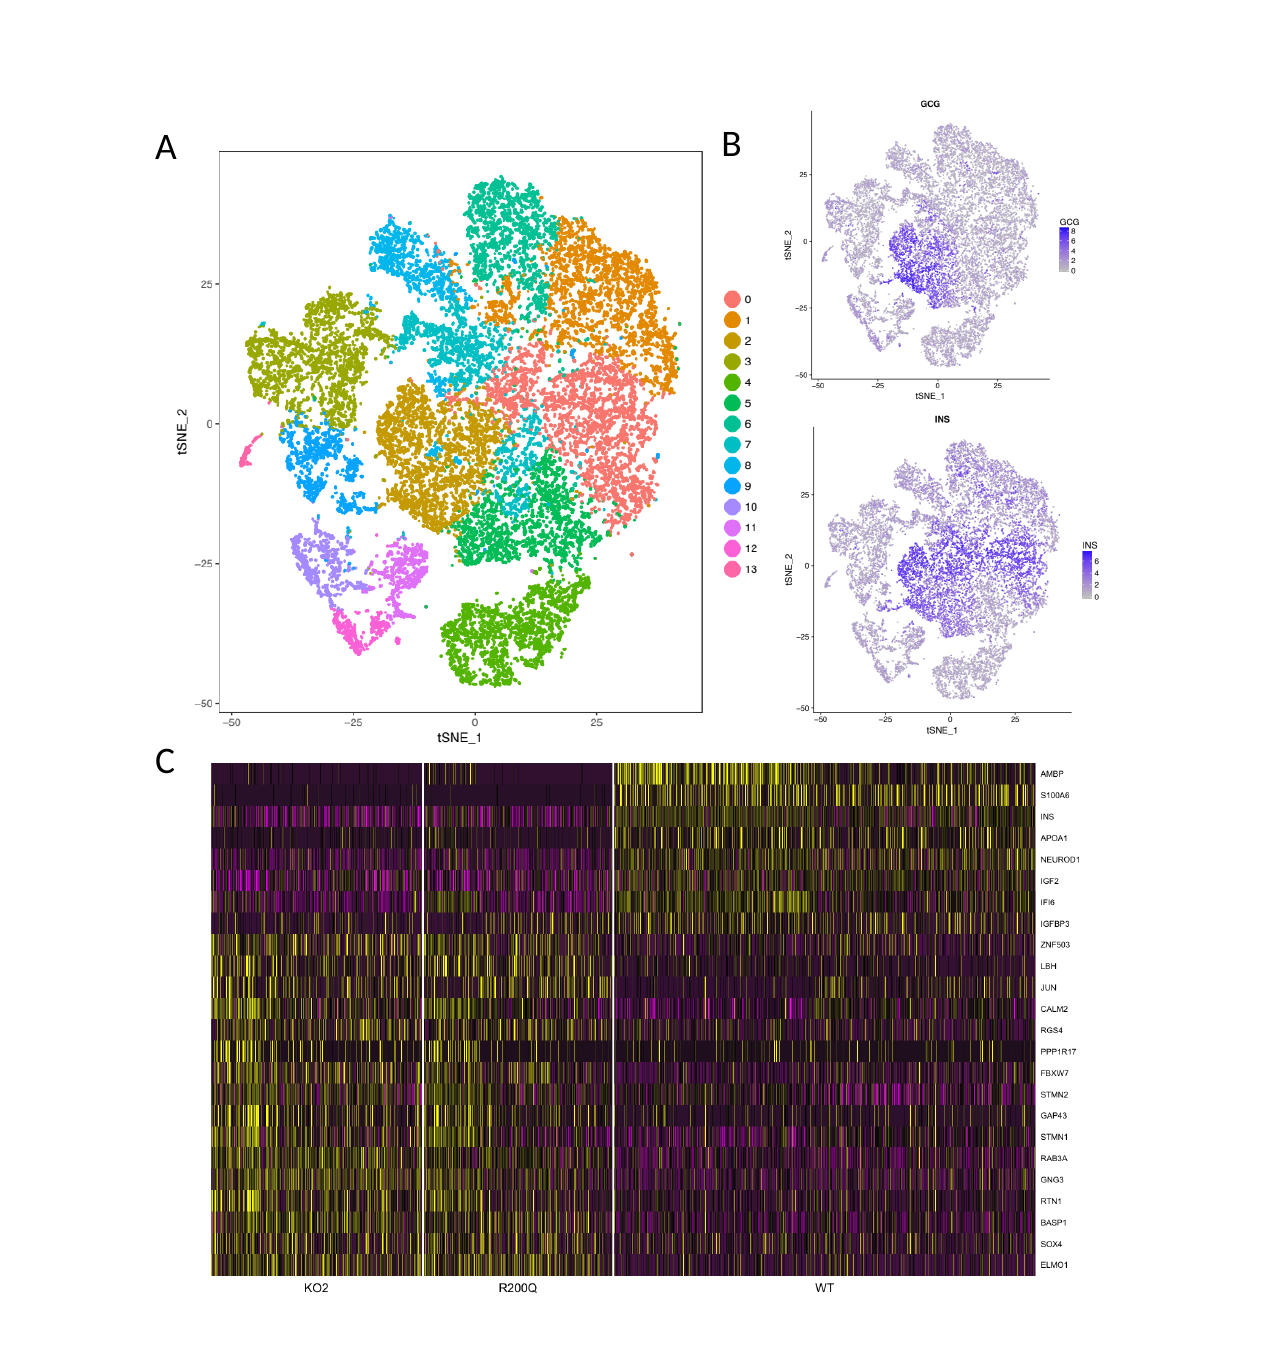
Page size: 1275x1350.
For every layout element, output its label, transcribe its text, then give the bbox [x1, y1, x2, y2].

text_box C [140, 728, 202, 789]
text_box A [140, 114, 202, 175]
text_box B [706, 112, 769, 144]
picture [778, 96, 1086, 404]
picture [778, 411, 1106, 739]
picture [170, 144, 769, 749]
picture [204, 755, 1086, 1306]
